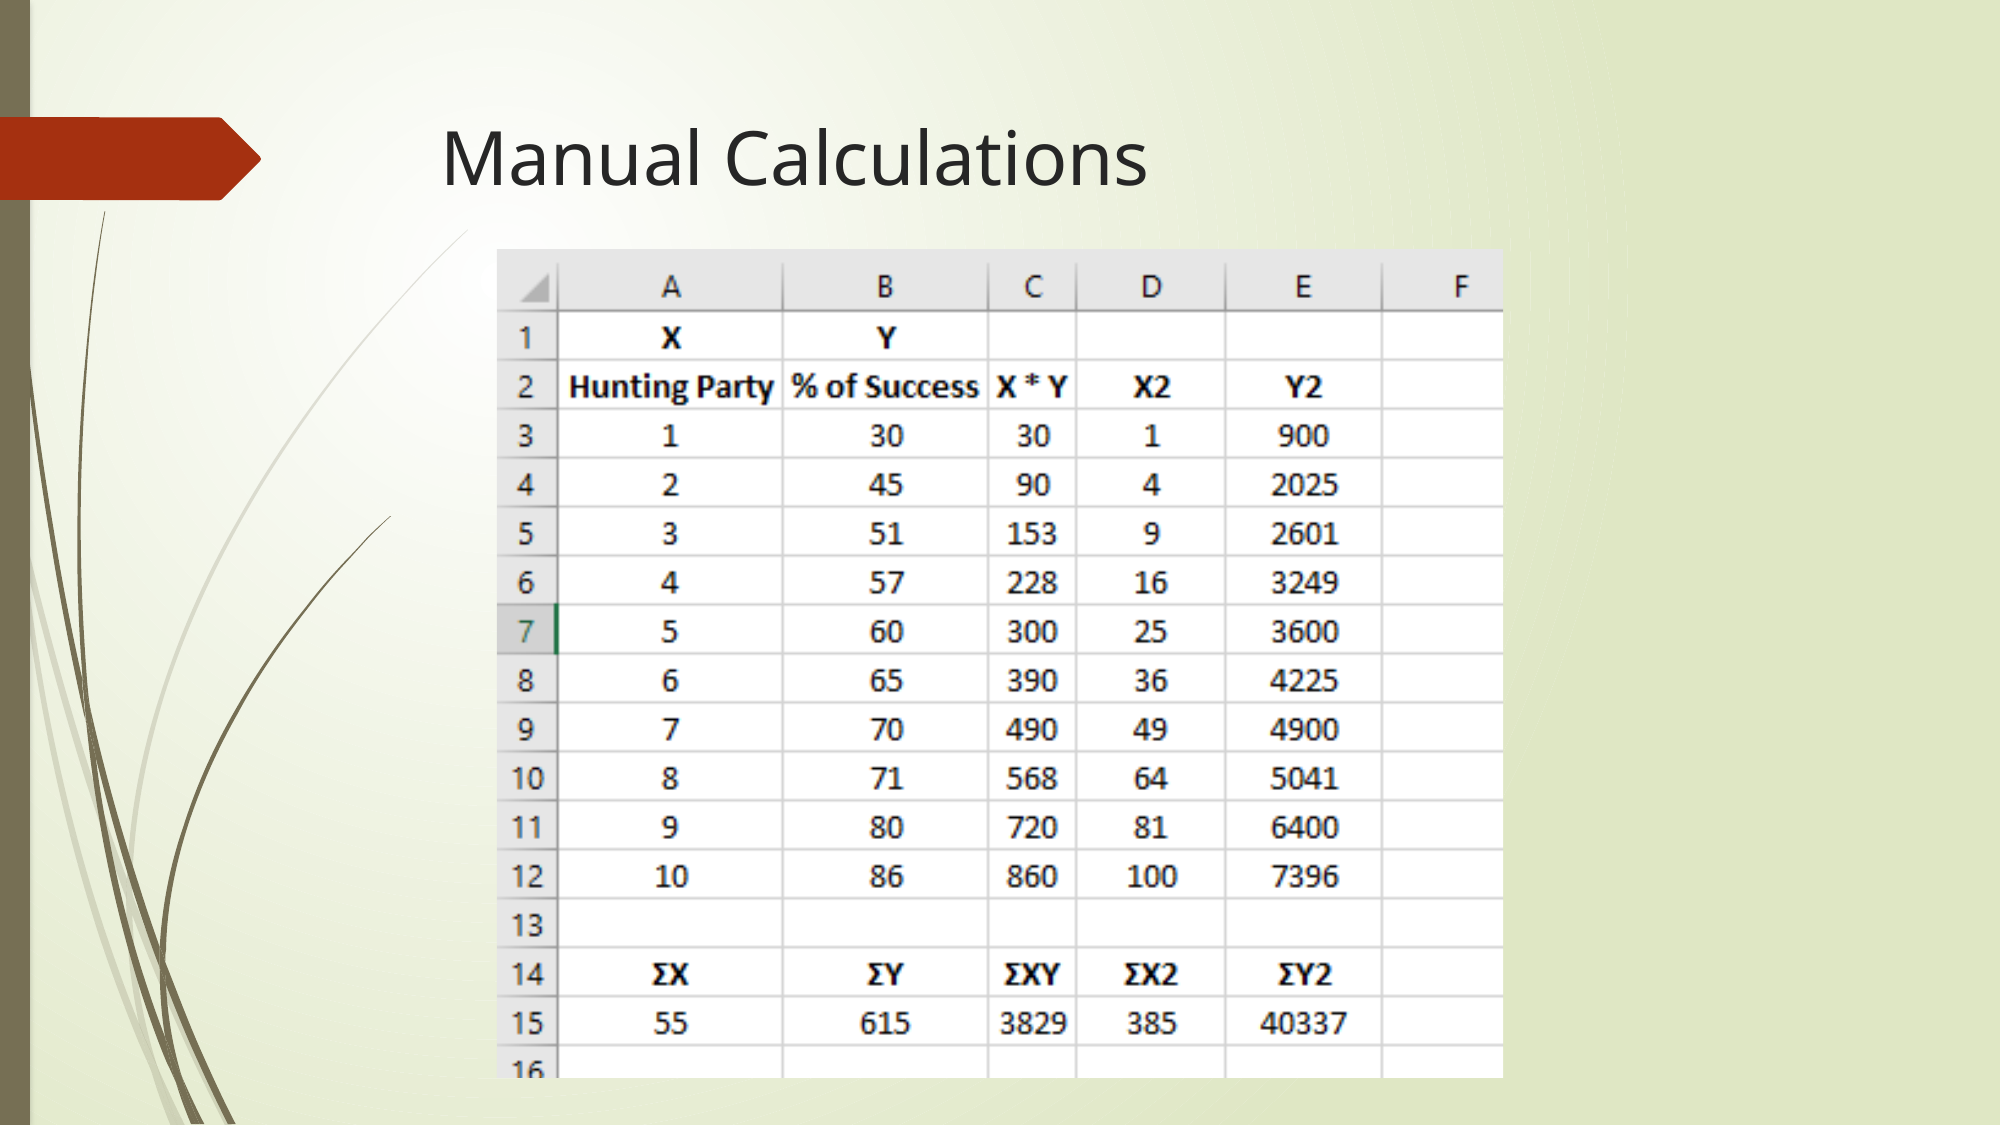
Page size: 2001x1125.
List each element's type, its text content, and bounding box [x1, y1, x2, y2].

picture [496, 248, 1504, 1079]
title Manual Calculations [425, 102, 1888, 313]
